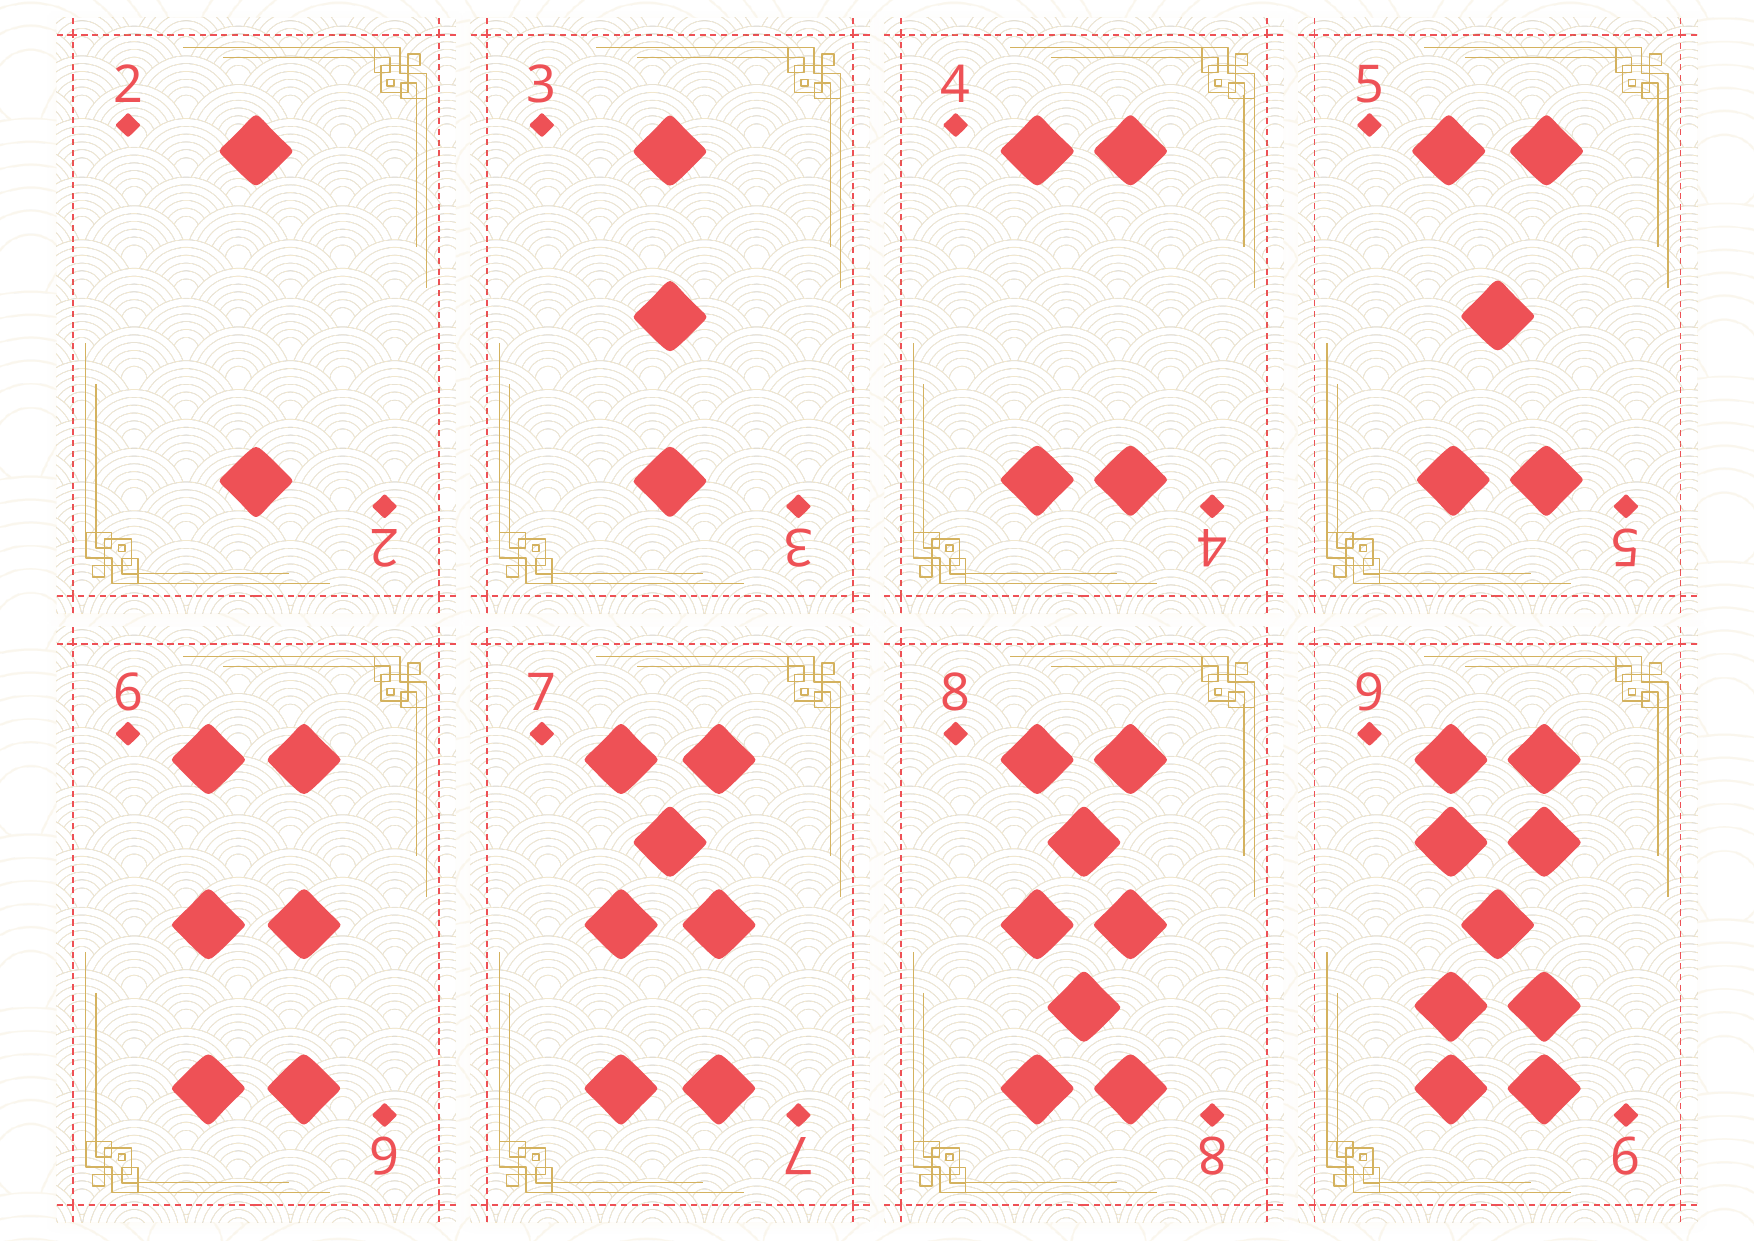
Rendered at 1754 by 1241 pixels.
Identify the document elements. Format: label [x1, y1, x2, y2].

text_box [72, 643, 183, 746]
text_box [633, 115, 707, 518]
text_box [1326, 342, 1565, 584]
text_box [1000, 723, 1168, 1125]
text_box [1411, 115, 1584, 516]
text_box [1571, 1103, 1681, 1206]
text_box [470, 17, 870, 614]
text_box [913, 951, 1152, 1193]
text_box [85, 951, 324, 1193]
text_box [1314, 34, 1425, 137]
text_box [1326, 951, 1565, 1193]
text_box [1297, 17, 1698, 614]
text_box [56, 17, 456, 614]
text_box [186, 656, 427, 898]
text_box [900, 643, 1011, 746]
text_box [884, 626, 1284, 1223]
text_box [470, 626, 870, 1223]
text_box [584, 723, 756, 1125]
text_box [499, 342, 744, 584]
text_box [56, 626, 456, 1223]
text_box [486, 643, 597, 746]
text_box [329, 1103, 440, 1206]
text_box [884, 17, 1284, 614]
text_box [1157, 1103, 1268, 1206]
text_box [596, 47, 841, 289]
text_box [486, 34, 597, 137]
text_box [171, 723, 341, 1125]
text_box [1430, 47, 1669, 289]
text_box [219, 115, 293, 518]
text_box [1571, 494, 1681, 597]
text_box [72, 34, 183, 137]
text_box [182, 47, 427, 289]
text_box [85, 342, 331, 584]
text_box [900, 34, 1011, 137]
text_box [1414, 723, 1581, 1125]
text_box [1429, 656, 1669, 898]
text_box [499, 951, 738, 1193]
text_box [1016, 47, 1255, 289]
text_box [601, 656, 841, 898]
text_box [1157, 494, 1268, 597]
text_box [1015, 656, 1255, 898]
text_box [743, 1103, 854, 1206]
text_box [1000, 115, 1168, 516]
text_box [913, 342, 1152, 584]
text_box [329, 494, 440, 597]
text_box [1297, 626, 1698, 1223]
text_box [743, 494, 854, 597]
text_box [1314, 643, 1425, 746]
